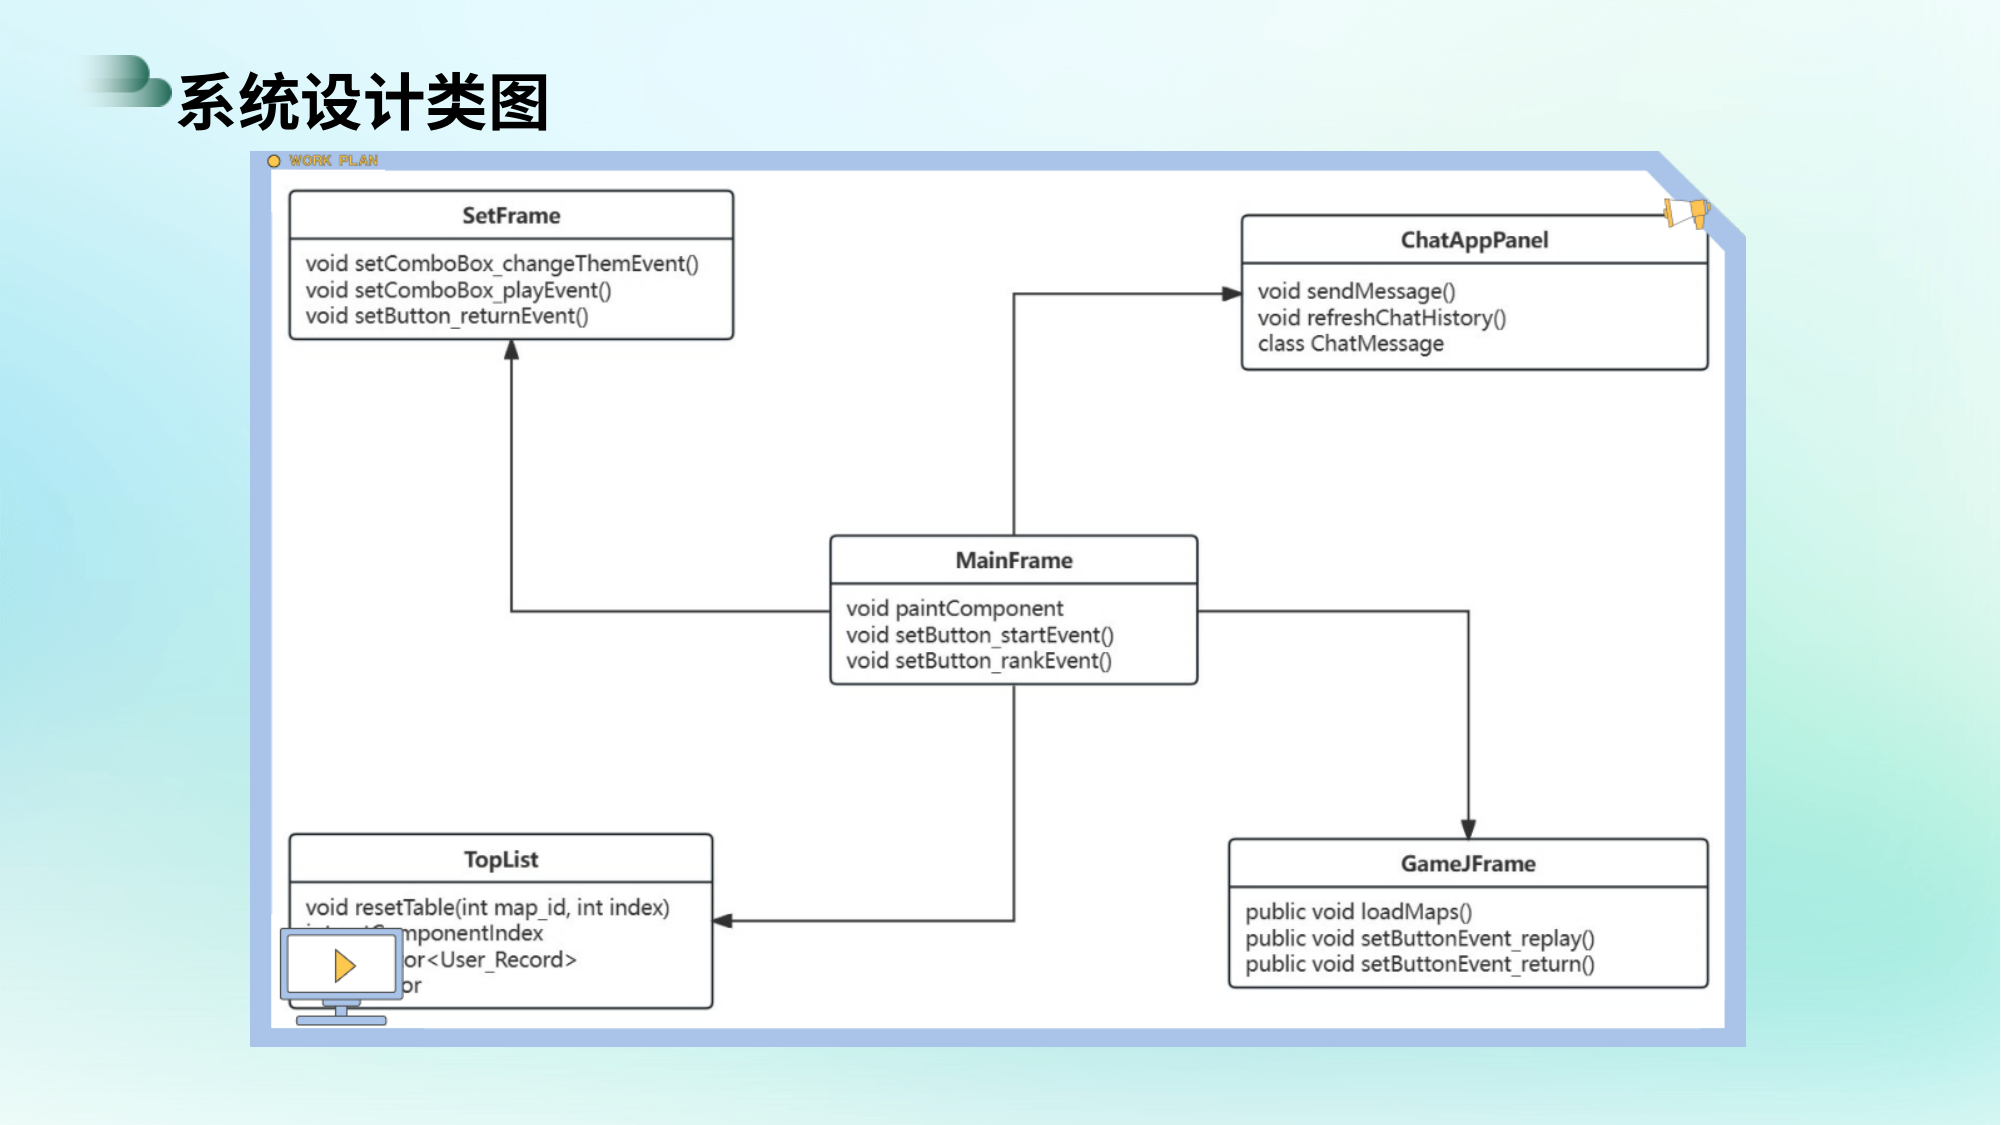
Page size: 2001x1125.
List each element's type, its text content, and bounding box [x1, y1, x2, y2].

picture [0, 0, 2001, 1125]
text_box 系统设计类图 [159, 16, 1700, 147]
